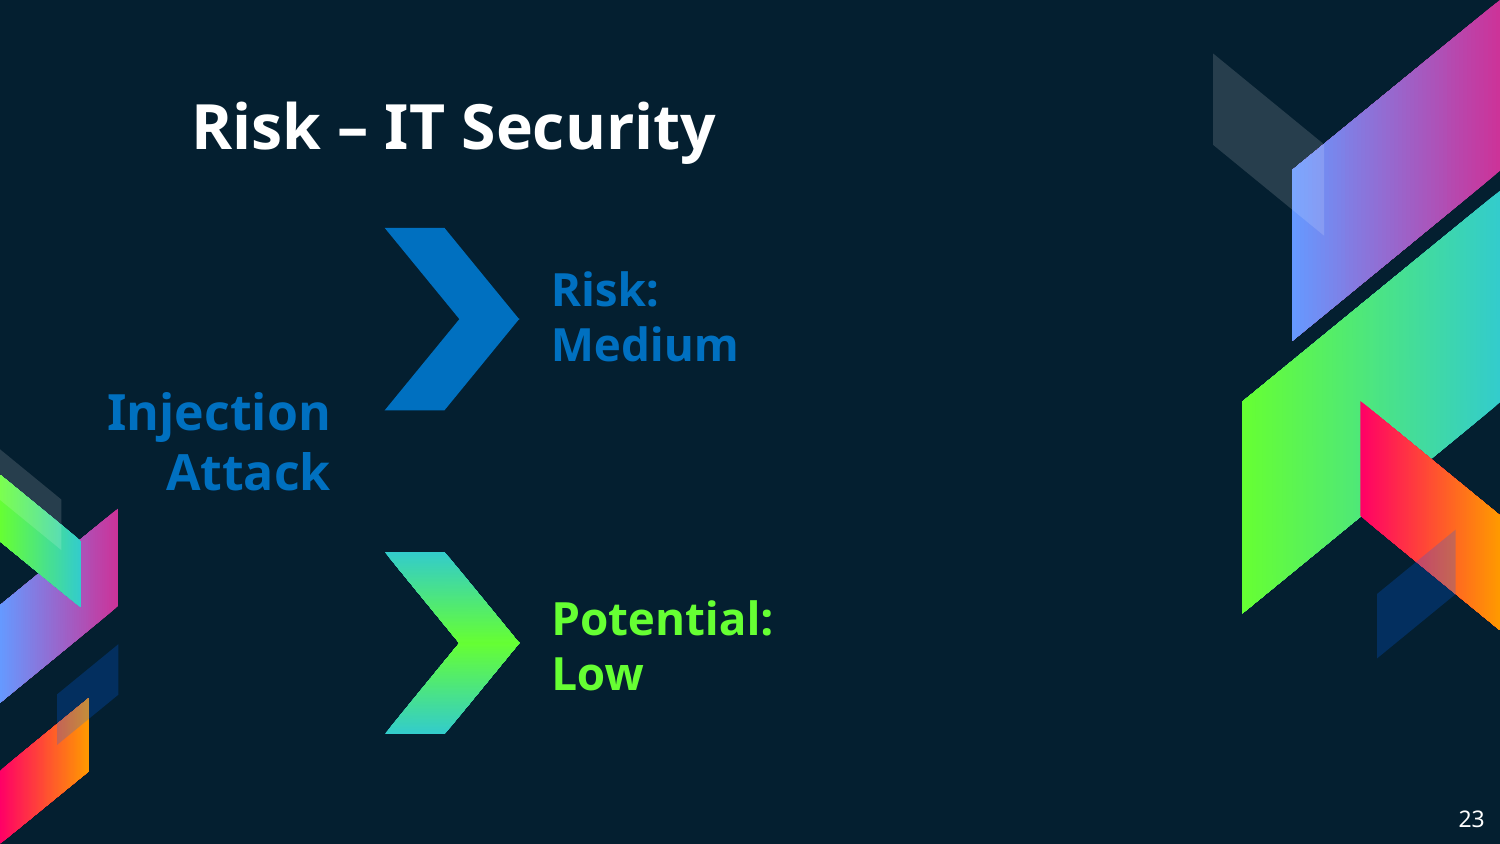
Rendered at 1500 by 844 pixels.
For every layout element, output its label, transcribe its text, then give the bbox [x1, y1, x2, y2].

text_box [384, 227, 520, 411]
slide_number 23 [1403, 789, 1500, 844]
text_box Potential: Low [536, 543, 812, 746]
title Risk – IT Security [176, 72, 1156, 177]
text_box Injection Attack [38, 339, 346, 543]
text_box Risk: Medium [535, 214, 757, 418]
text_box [384, 551, 520, 735]
